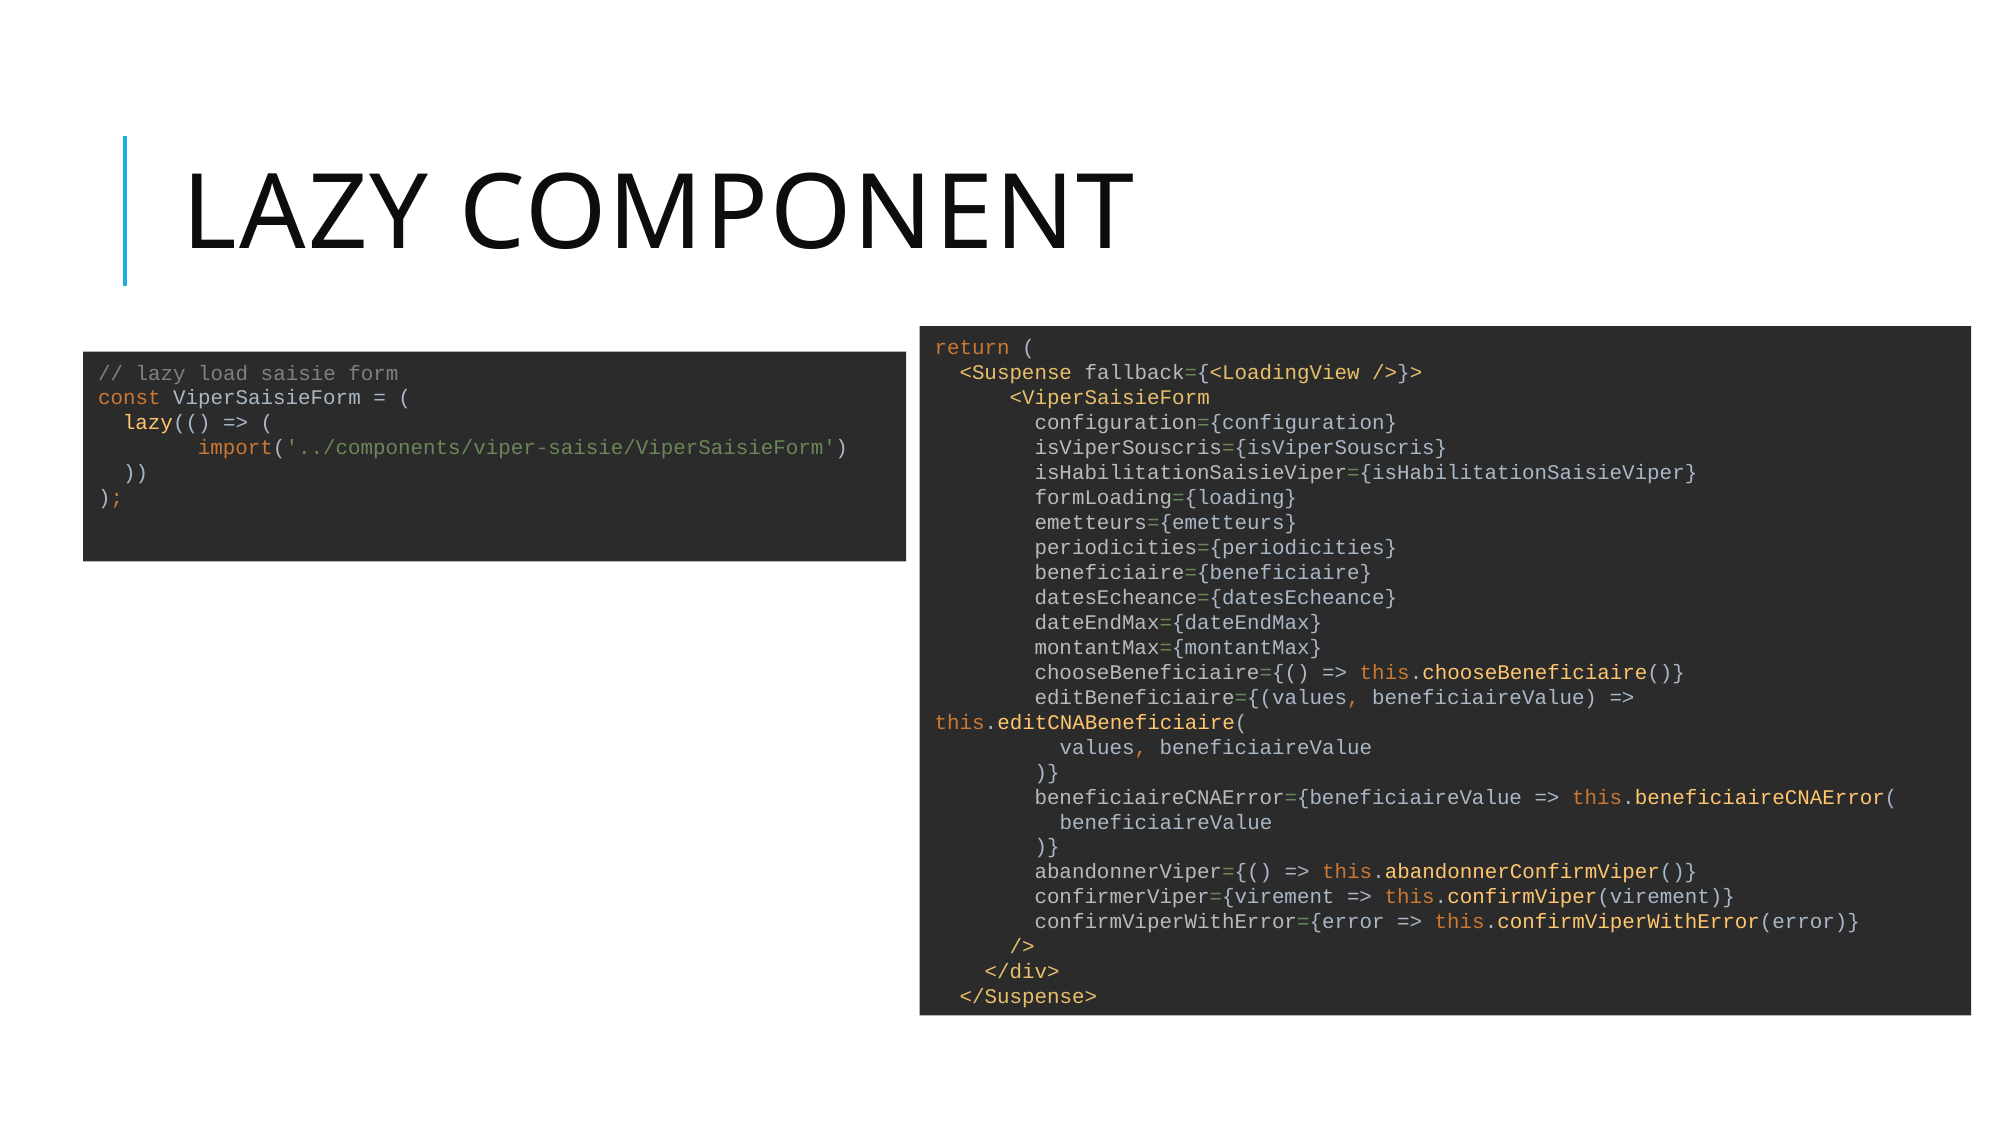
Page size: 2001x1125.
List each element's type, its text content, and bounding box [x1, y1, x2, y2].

title Lazy Component [168, 96, 1763, 342]
text_box // lazy load saisie form const ViperSaisieForm = ( lazy(() => ( import('../components/viper-saisie/ViperSaisieForm') )) ); [83, 351, 907, 562]
text_box return ( <Suspense fallback={<LoadingView />}> <ViperSaisieForm configuration={configuration} isViperSouscris={isViperSouscris} isHabilitationSaisieViper={isHabilitationSaisieViper} formLoading={loading} emetteurs={emetteurs} periodicities={periodicities} beneficiaire={beneficiaire} datesEcheance={datesEcheance} dateEndMax={dateEndMax} montantMax={montantMax} chooseBeneficiaire={() => this.chooseBeneficiaire()} editBeneficiaire={(values, beneficiaireValue) => this.editCNABeneficiaire( values, beneficiaireValue )} beneficiaireCNAError={beneficiaireValue => this.beneficiaireCNAError( beneficiaireValue )} abandonnerViper={() => this.abandonnerConfirmViper()} confirmerViper={virement => this.confirmViper(virement)} confirmViperWithError={error => this.confirmViperWithError(error)} /> </div> </Suspense> [919, 326, 1972, 1016]
